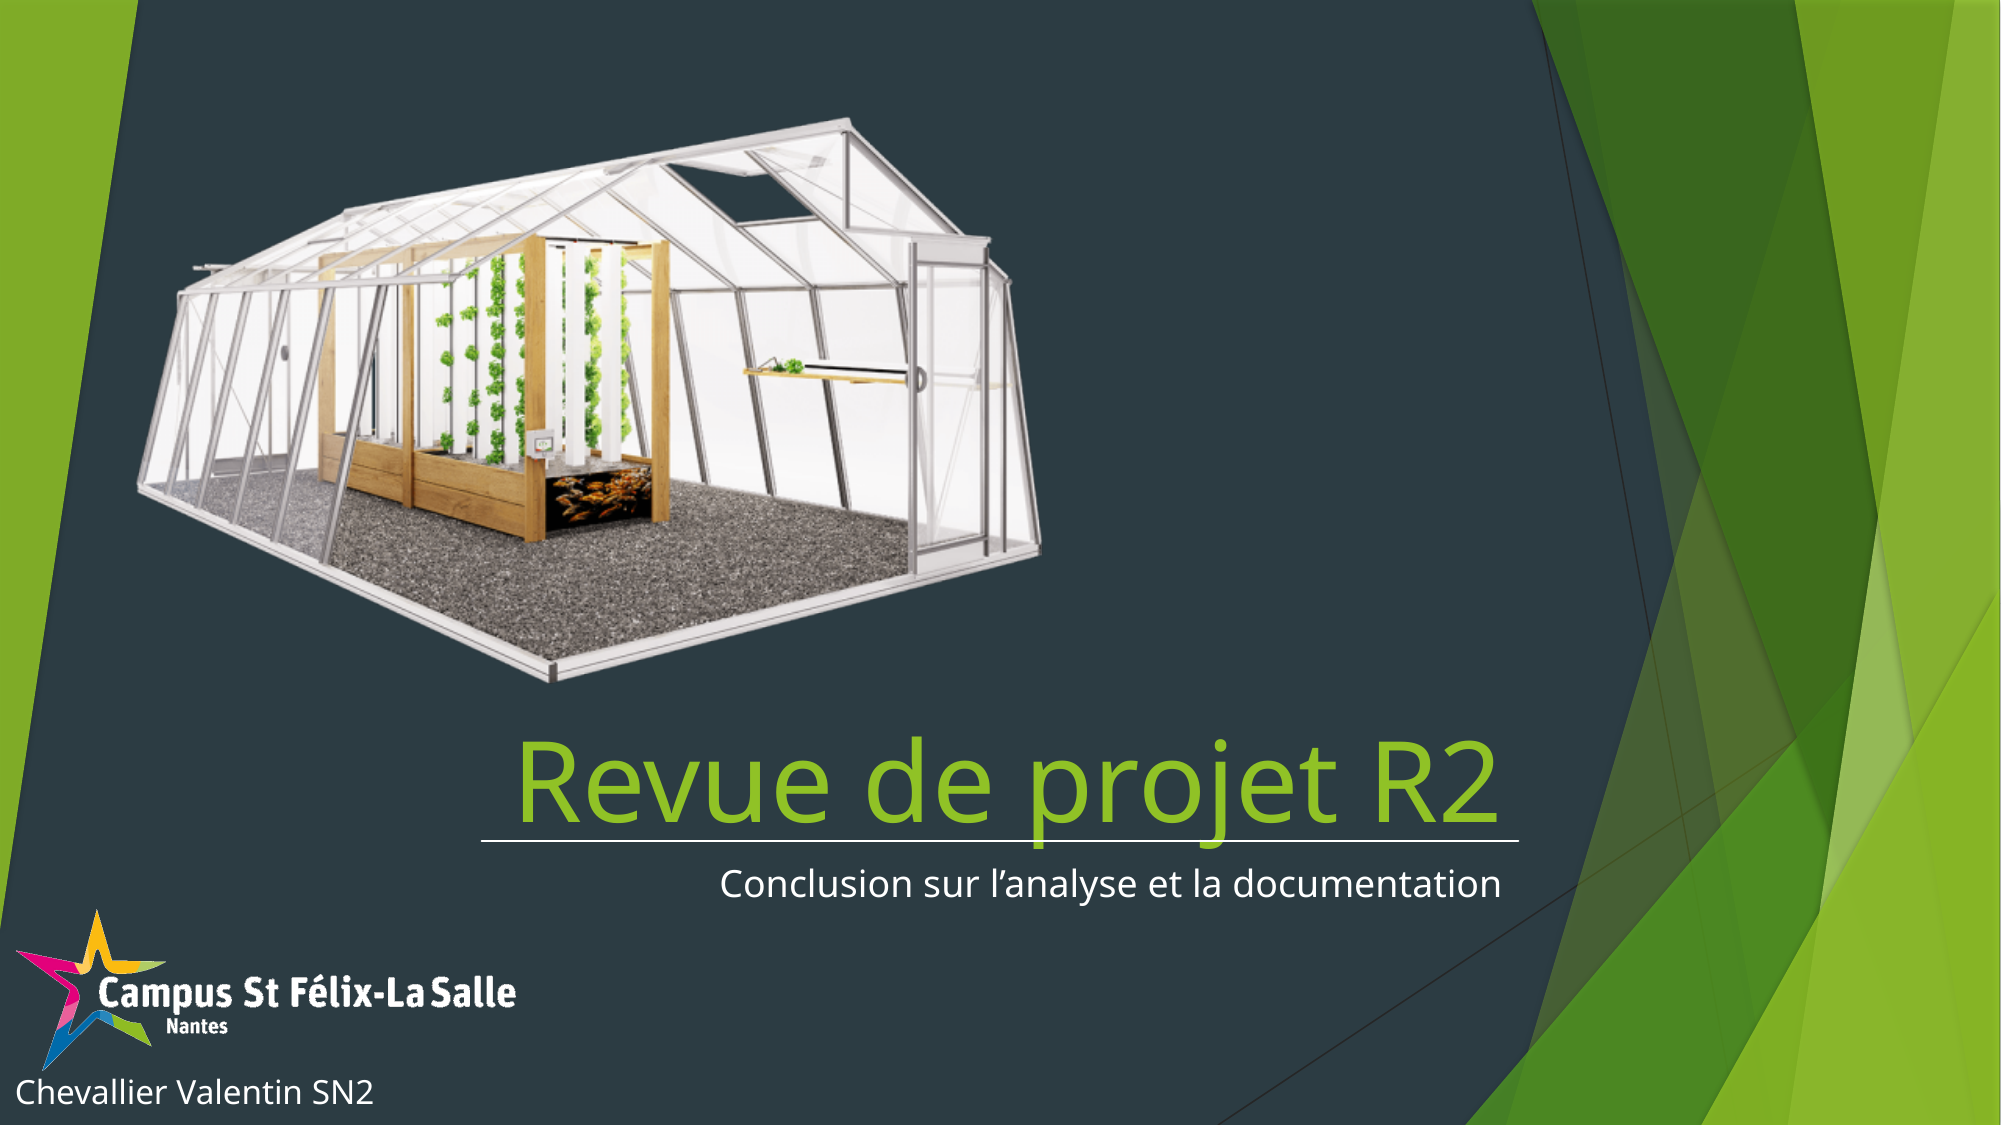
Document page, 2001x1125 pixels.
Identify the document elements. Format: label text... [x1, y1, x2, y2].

text_box Chevallier Valentin SN2 [0, 1064, 443, 1119]
picture [15, 909, 517, 1072]
subtitle Conclusion sur l’analyse et la documentation [244, 852, 1519, 1033]
title Revue de projet R2 [244, 582, 1519, 852]
picture [124, 106, 1064, 699]
